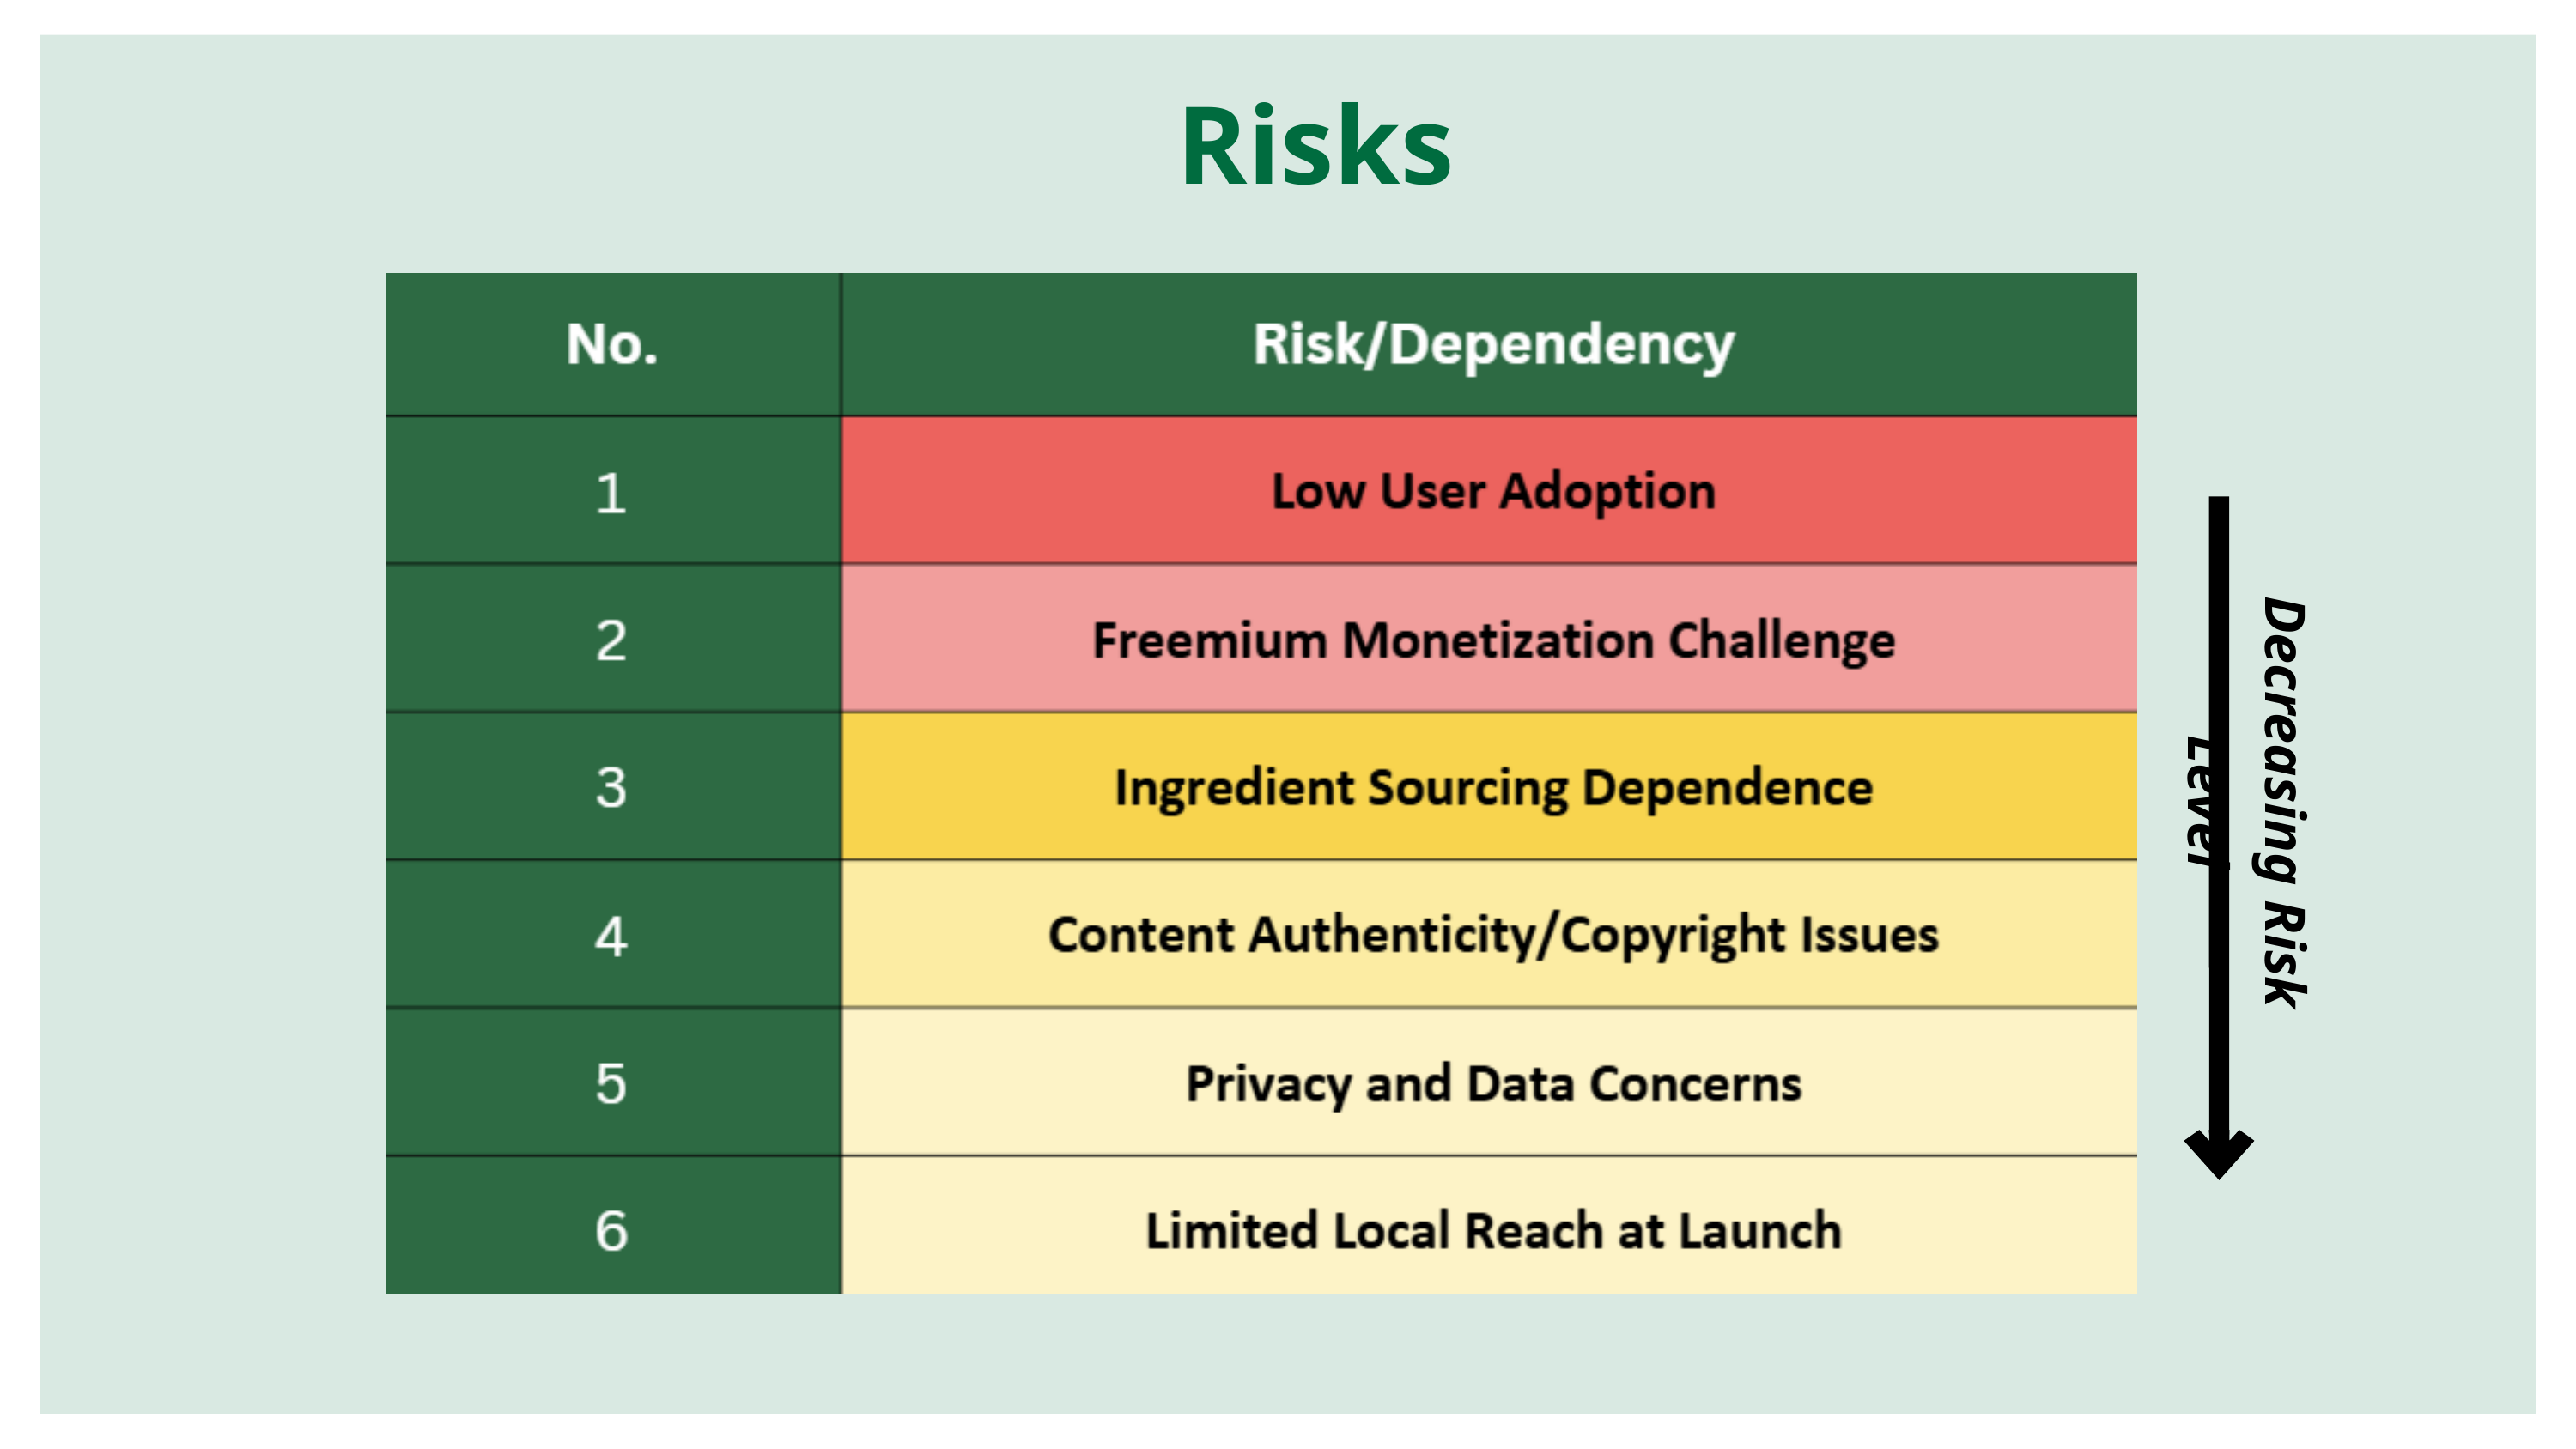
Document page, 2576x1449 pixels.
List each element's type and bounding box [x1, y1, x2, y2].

picture [386, 273, 2137, 1294]
text_box [39, 34, 2537, 1415]
